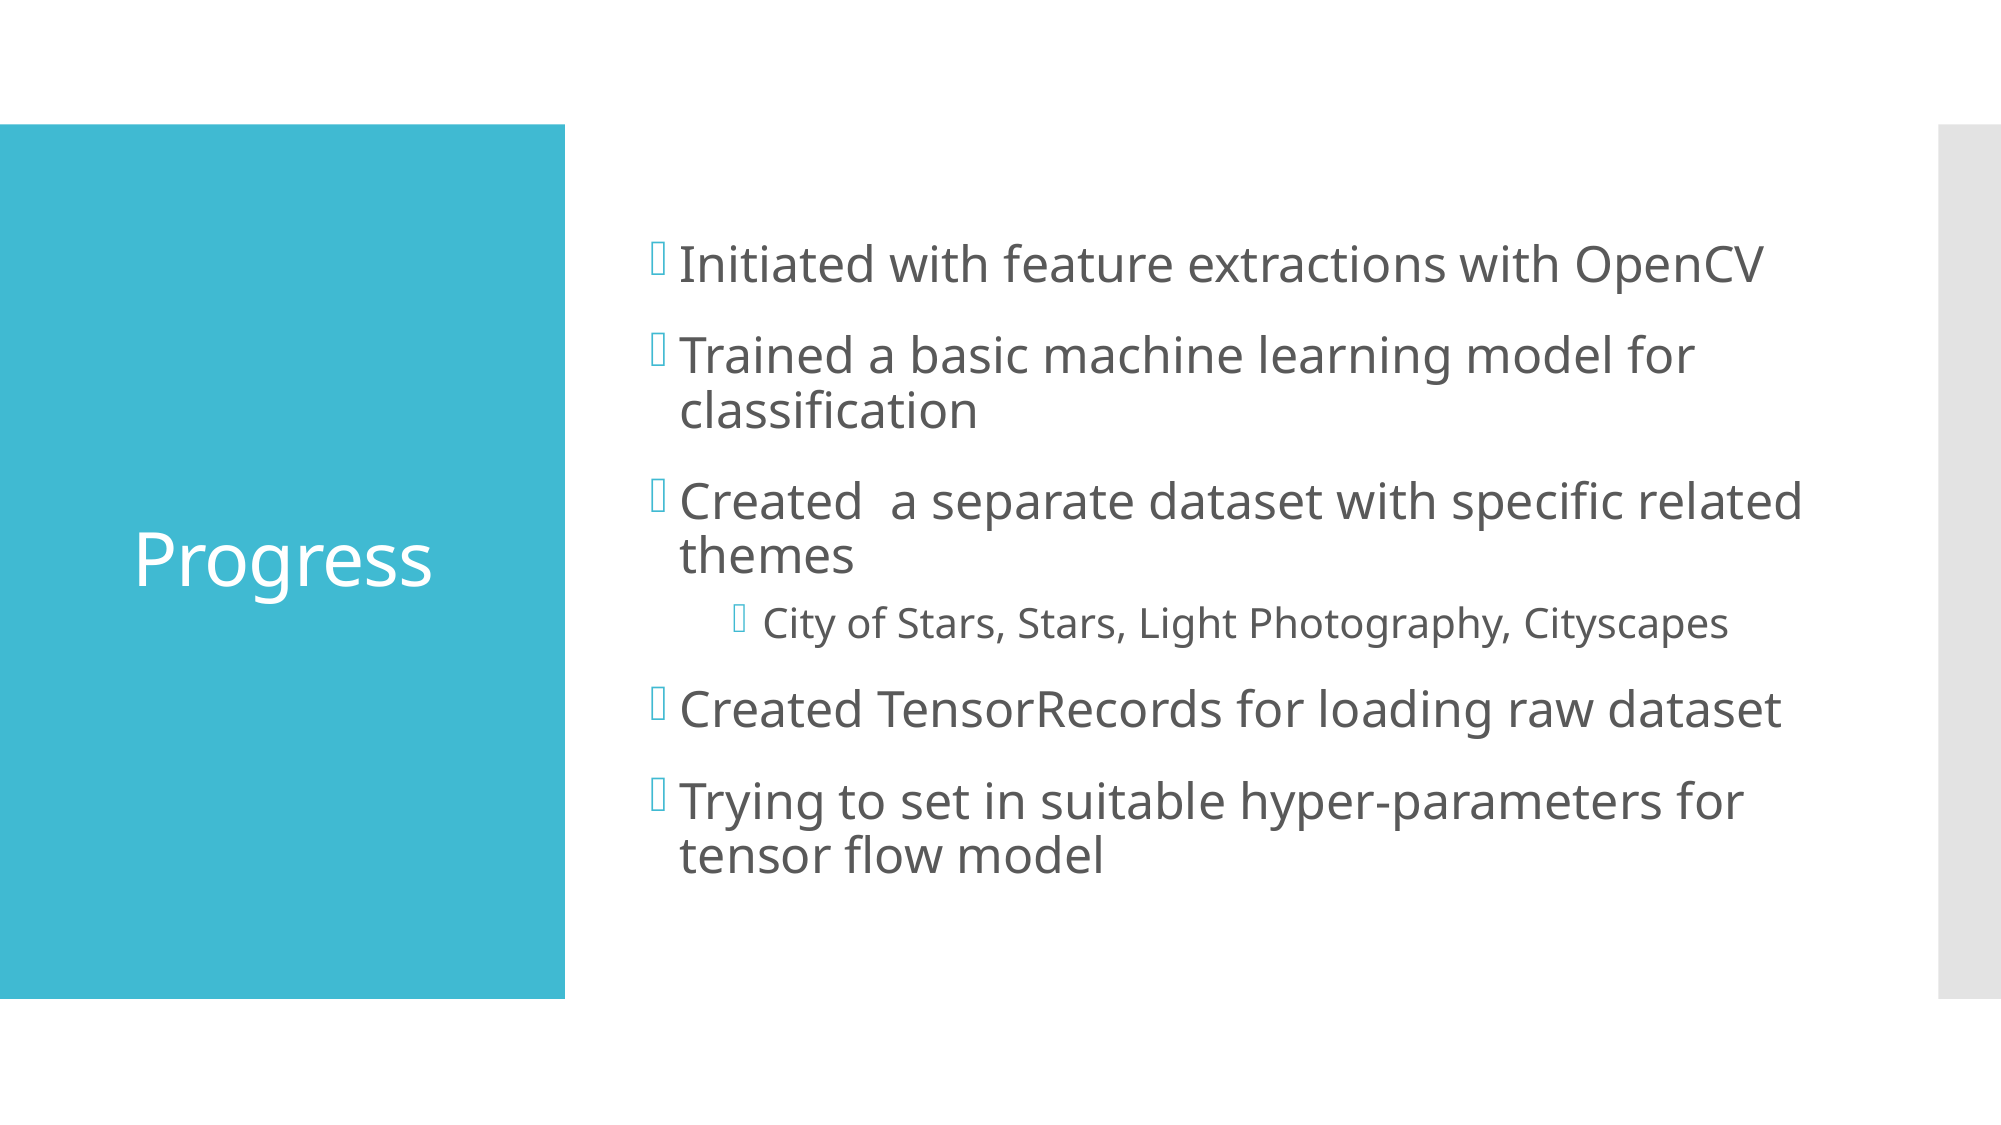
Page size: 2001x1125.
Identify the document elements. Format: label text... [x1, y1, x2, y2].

list Initiated with feature extractions with OpenCV Trained a basic machine learning model for classification Created a separate dataset with specific related themes City of Stars, Stars, Light Photography, Cityscapes Created TensorRecords for loading raw dataset Trying to set in suitable hyper-parameters for tensor flow model [634, 141, 1835, 982]
title Progress [41, 184, 525, 940]
